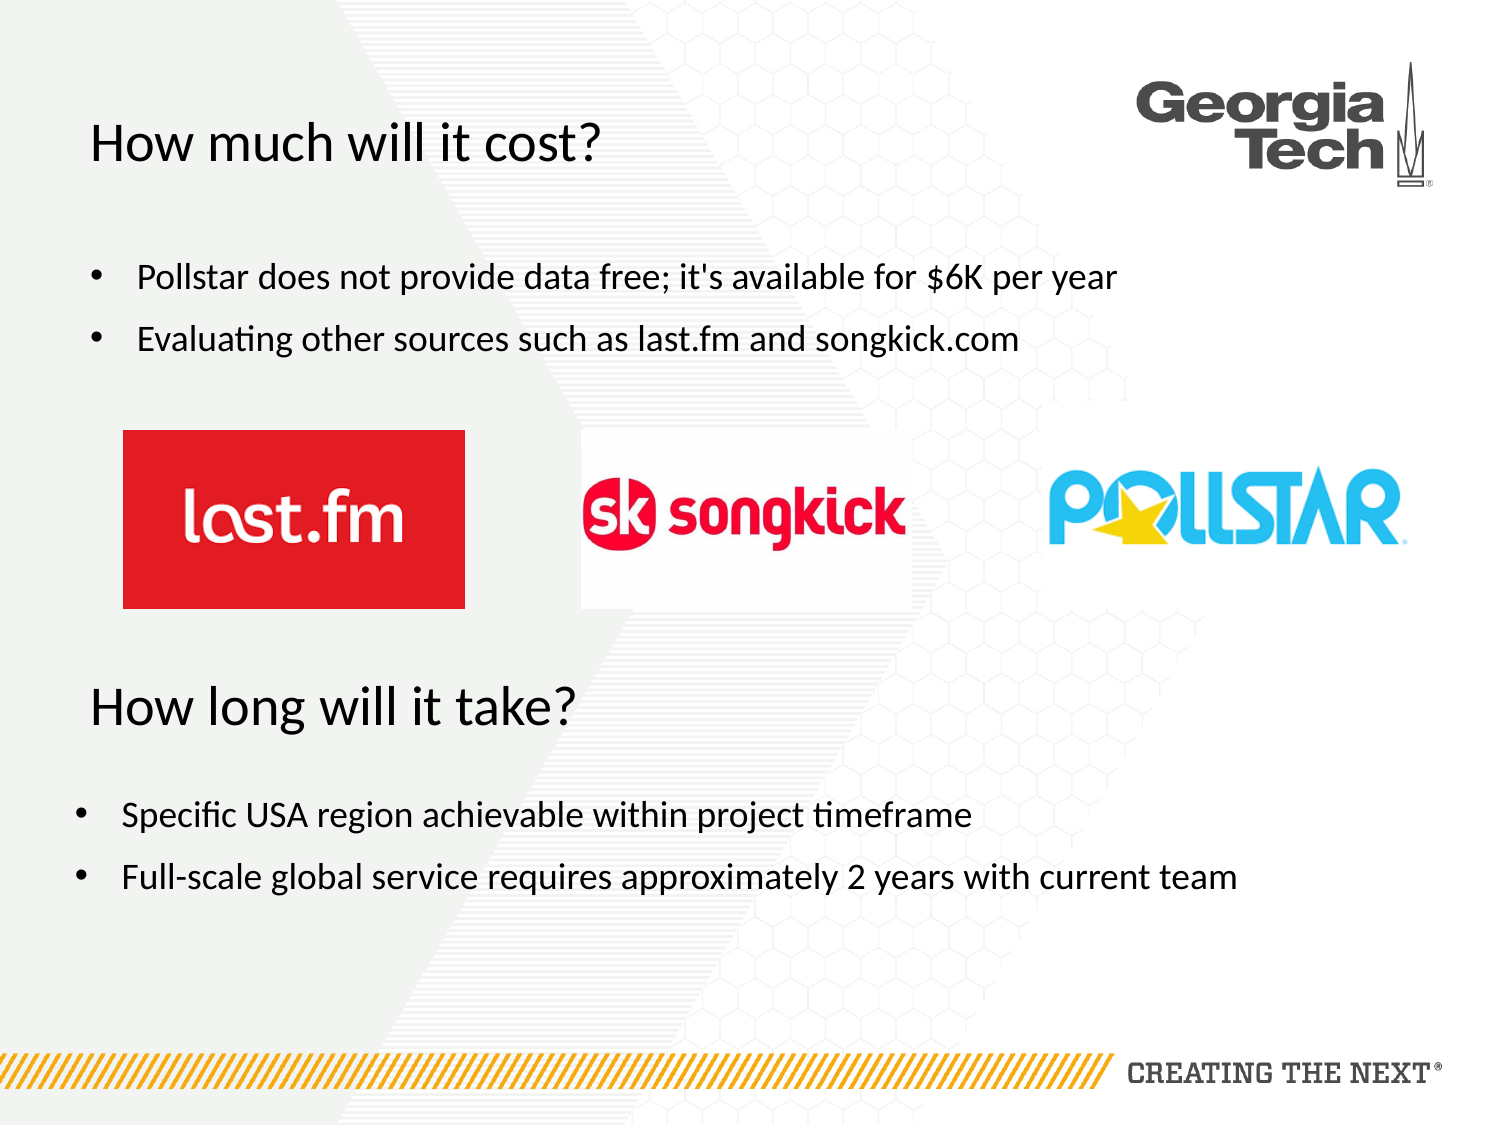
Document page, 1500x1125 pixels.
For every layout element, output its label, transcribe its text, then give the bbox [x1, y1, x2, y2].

text_box How long will it take? [75, 608, 1076, 797]
picture [123, 429, 465, 610]
list Pollstar does not provide data free; it's available for $6K per year Evaluating other sources such as last.fm and songkick.com [75, 244, 1449, 1012]
picture [0, 0, 1500, 1125]
picture [581, 429, 912, 610]
title How much will it cost? [75, 45, 1075, 233]
picture [1041, 401, 1415, 609]
text_box Specific USA region achievable within project timeframe Full-scale global service requires approximately 2 years with current team [59, 782, 1434, 1125]
